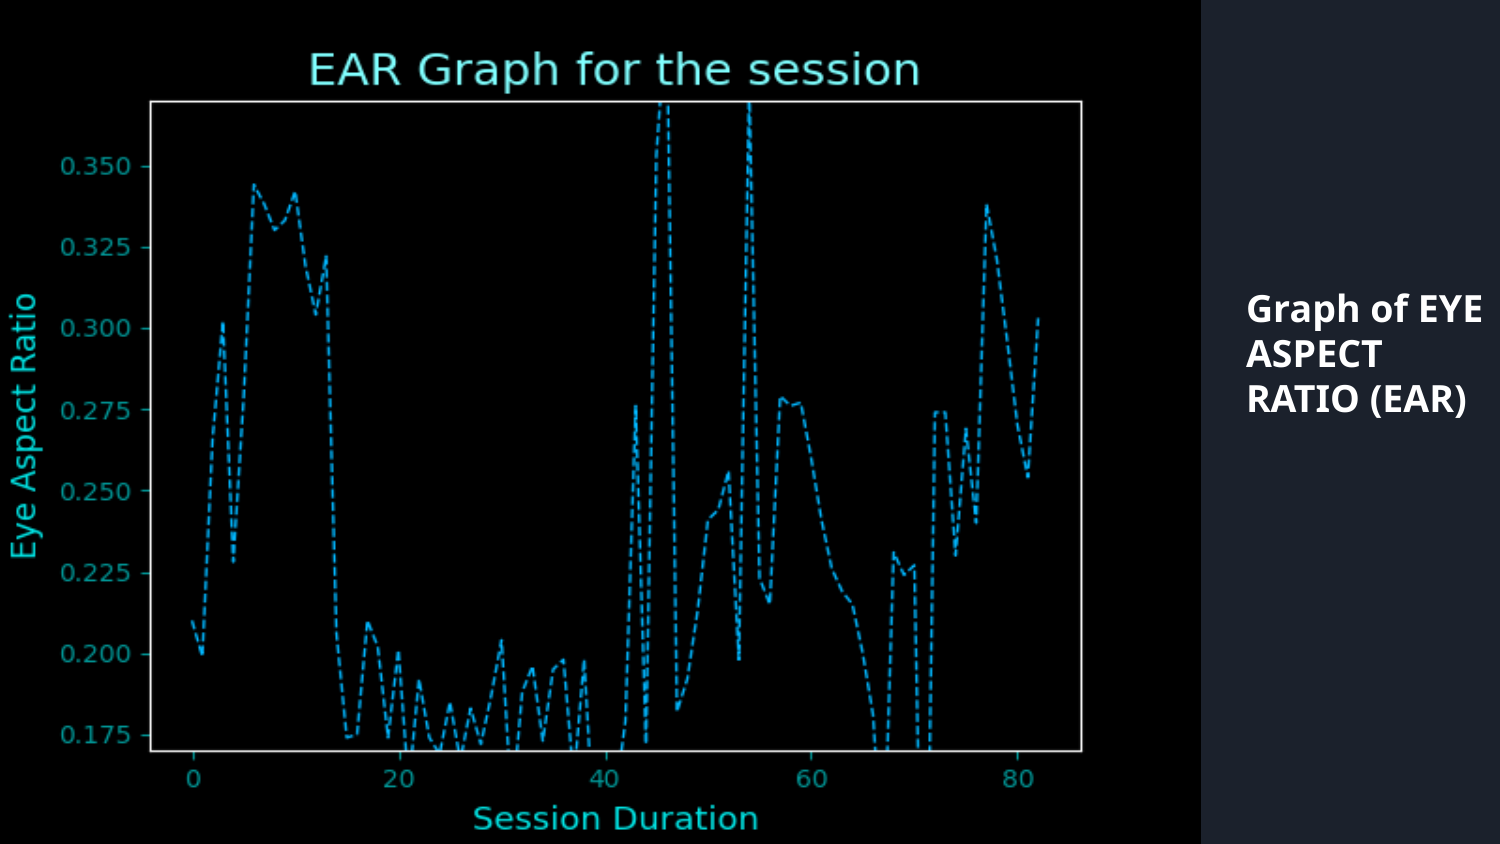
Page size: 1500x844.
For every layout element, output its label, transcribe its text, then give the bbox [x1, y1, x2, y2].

picture [0, 0, 1201, 844]
title Graph of EYE ASPECT RATIO (EAR) [1231, 0, 1500, 832]
